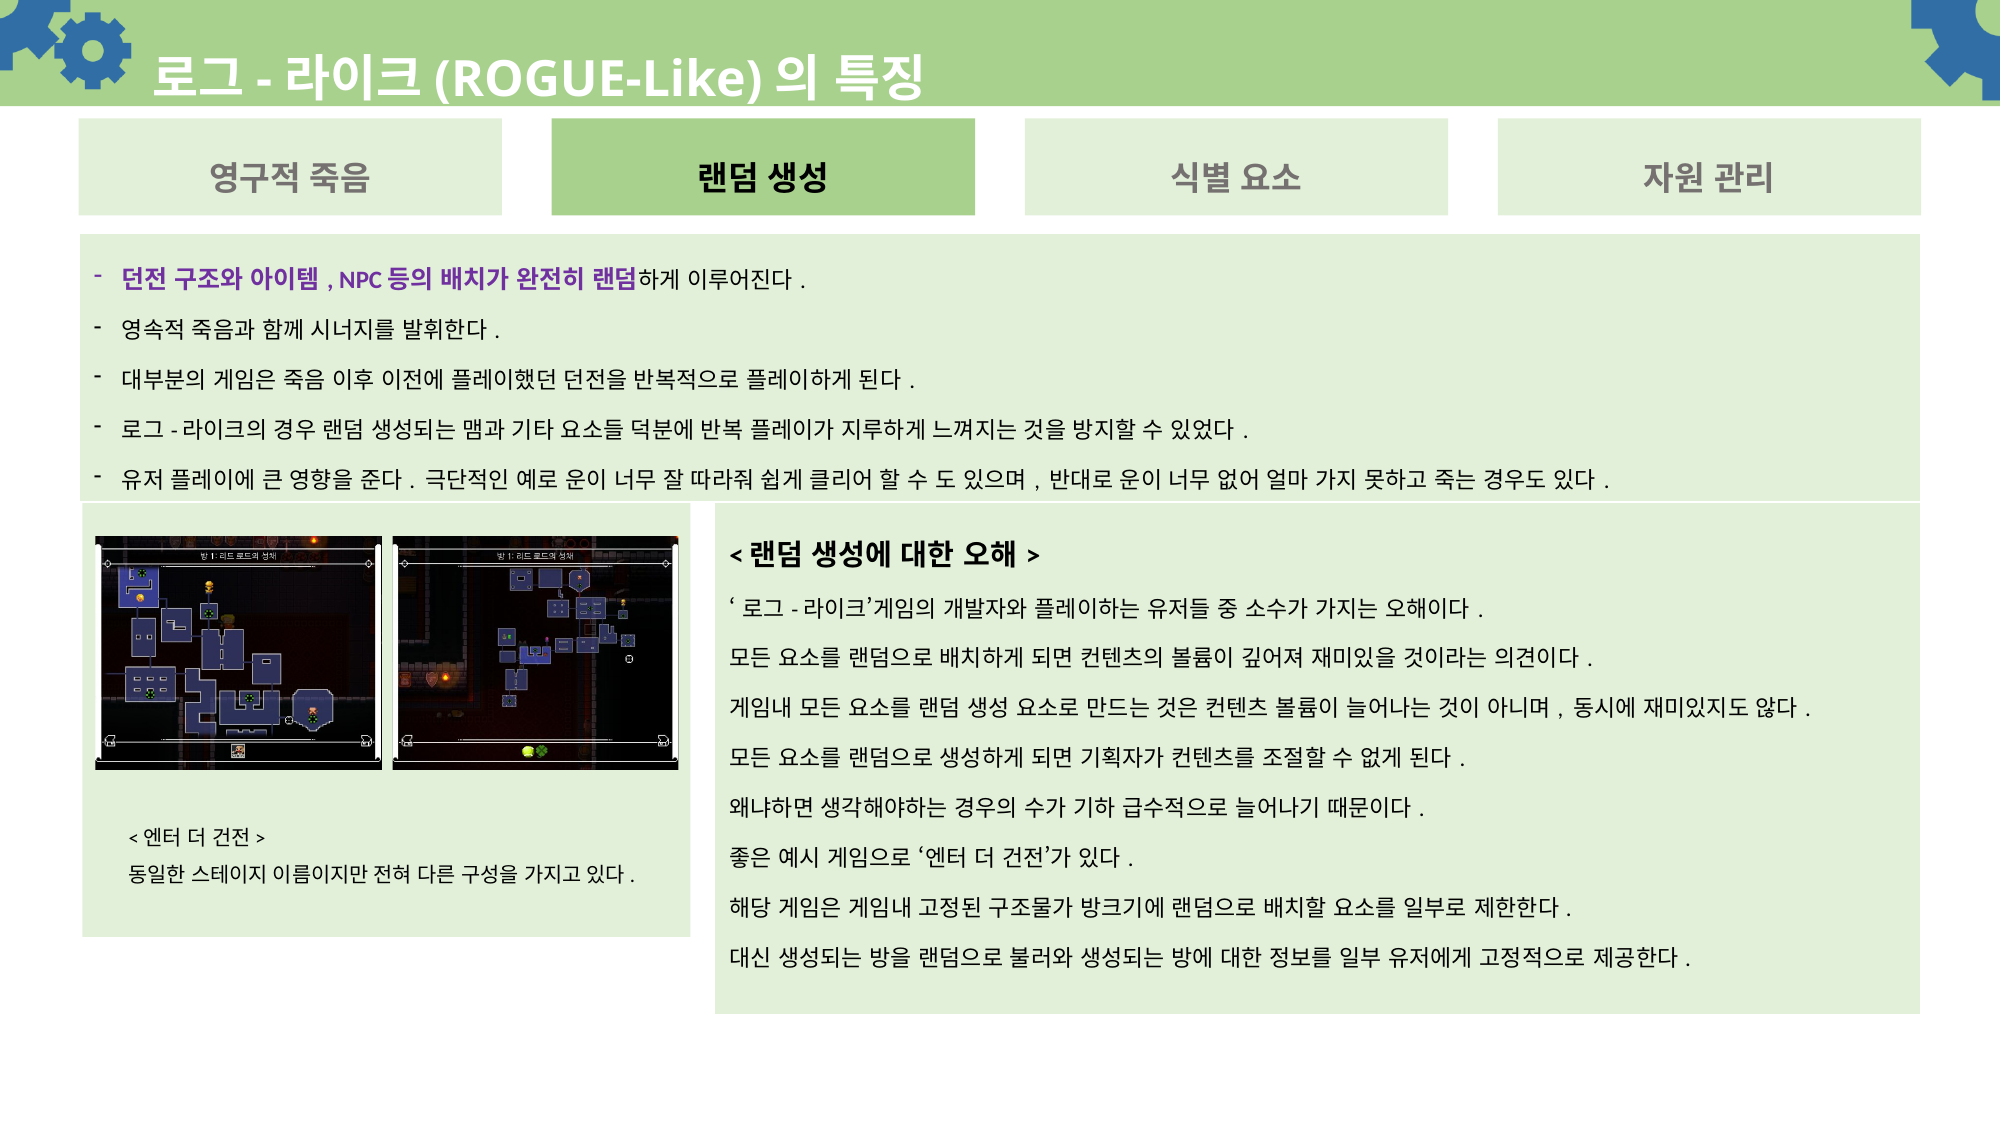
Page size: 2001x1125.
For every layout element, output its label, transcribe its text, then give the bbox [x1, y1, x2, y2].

text_box <엔터 더 건전> 동일한 스테이지 이름이지만 전혀 다른 구성을 가지고 있다. [113, 804, 651, 895]
title 로그-라이크(ROGUE-Like)의 특징 [137, 22, 1863, 101]
text_box [81, 503, 692, 938]
table_header <랜덤 생성에 대한 오해> ‘로그-라이크’게임의 개발자와 플레이하는 유저들 중 소수가 가지는 오해이다. 모든 요소를 랜덤으로 배치하게 되면 컨텐츠의 볼륨이 깊어져 재미있을 것이라는 의견이다. 게임내 모든 요소를 랜덤 생성 요소로 만드는 것은 컨텐츠 볼륨이 늘어나는 것이 아니며, 동시에 재미있지도 않다. 모든 요소를 랜덤으로 생성하게 되면 기획자가 컨텐츠를 조절할 수 없게 된다. 왜냐하면 생각해야하는 경우의 수가 기하 급수적으로 늘어나기 때문이다. 좋은 예시 게임으로 ‘엔터 더 건전’가 있다. 해당 게임은 게임내 고정된 구조물가 방크기에 랜덤으로 배치할 요소를 일부로 제한한다. 대신 생성되는 방을 랜덤으로 불러와 생성되는 방에 대한 정보를 일부 유저에게 고정적으로 제공한다. [715, 503, 1920, 1014]
text_box 영구적 죽음 [78, 117, 503, 216]
table_header 던전 구조와 아이템, NPC등의 배치가 완전히 랜덤하게 이루어진다. 영속적 죽음과 함께 시너지를 발휘한다. 대부분의 게임은 죽음 이후 이전에 플레이했던 던전을 반복적으로 플레이하게 된다. 로그-라이크의 경우 랜덤 생성되는 맴과 기타 요소들 덕분에 반복 플레이가 지루하게 느껴지는 것을 방지할 수 있었다. 유저 플레이에 큰 영향을 준다. 극단적인 예로 운이 너무 잘 따라줘 쉽게 클리어 할 수 도 있으며, 반대로 운이 너무 없어 얼마 가지 못하고 죽는 경우도 있다. [80, 234, 1920, 501]
text_box 자원 관리 [1497, 117, 1922, 216]
text_box 랜덤 생성 [551, 117, 976, 216]
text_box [95, 536, 679, 771]
text_box 식별 요소 [1024, 117, 1449, 216]
